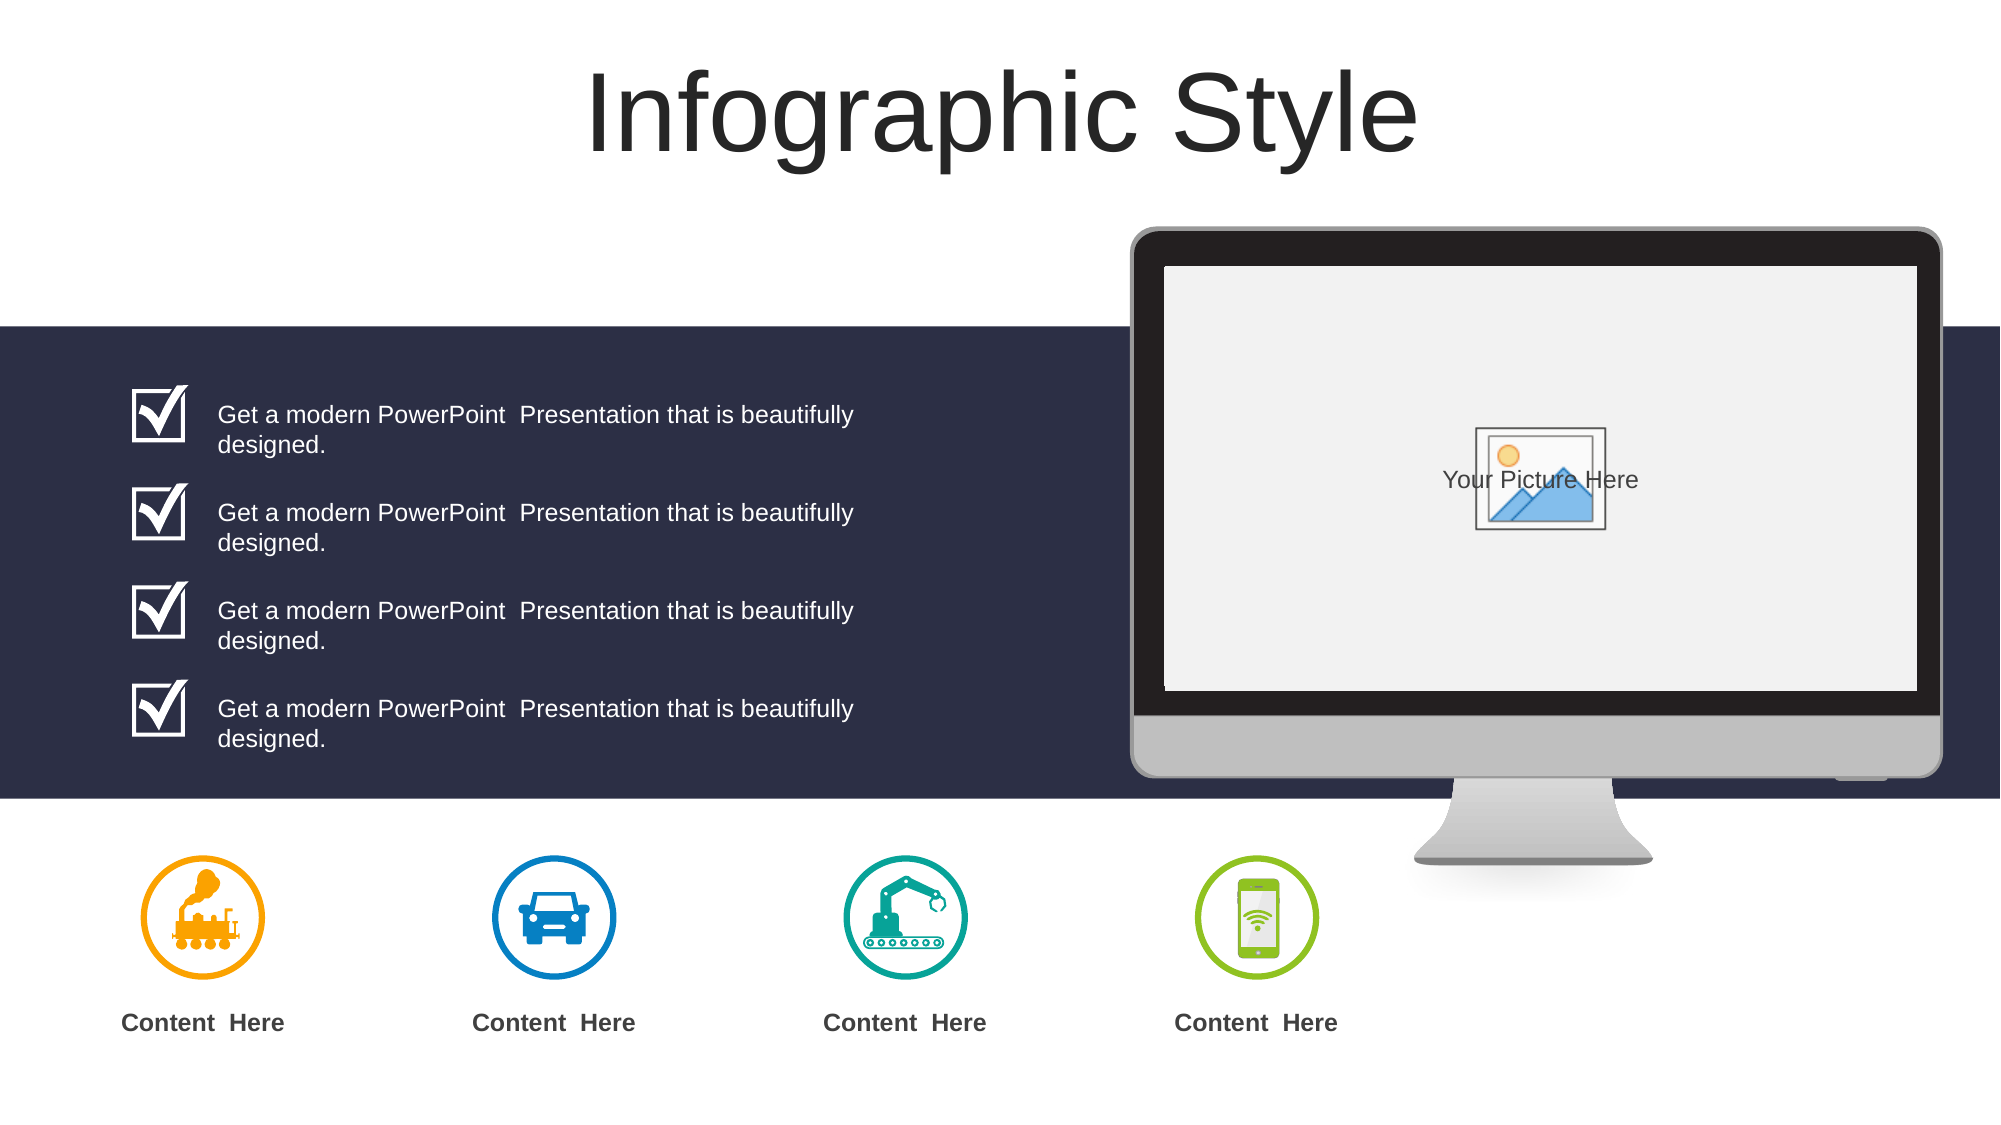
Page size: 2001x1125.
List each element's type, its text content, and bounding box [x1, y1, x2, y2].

text_box [1197, 857, 1318, 978]
list Infographic Style [53, 55, 1952, 175]
text_box Get a modern PowerPoint Presentation that is beautifully designed. [202, 390, 977, 466]
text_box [862, 875, 947, 949]
text_box Get a modern PowerPoint Presentation that is beautifully designed. [202, 489, 977, 564]
text_box Content Here [434, 998, 674, 1044]
text_box [131, 383, 192, 444]
text_box [131, 580, 192, 640]
text_box [845, 857, 966, 978]
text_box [172, 869, 240, 950]
text_box [142, 857, 263, 978]
text_box Get a modern PowerPoint Presentation that is beautifully designed. [202, 685, 977, 760]
text_box Content Here [1136, 998, 1376, 1044]
text_box [517, 891, 591, 946]
text_box Get a modern PowerPoint Presentation that is beautifully designed. [202, 587, 977, 662]
picture [1165, 266, 1917, 692]
text_box [131, 482, 192, 542]
text_box [494, 857, 615, 978]
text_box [1236, 877, 1280, 959]
text_box [131, 678, 192, 738]
text_box Content Here [83, 998, 323, 1044]
text_box Content Here [785, 998, 1025, 1044]
